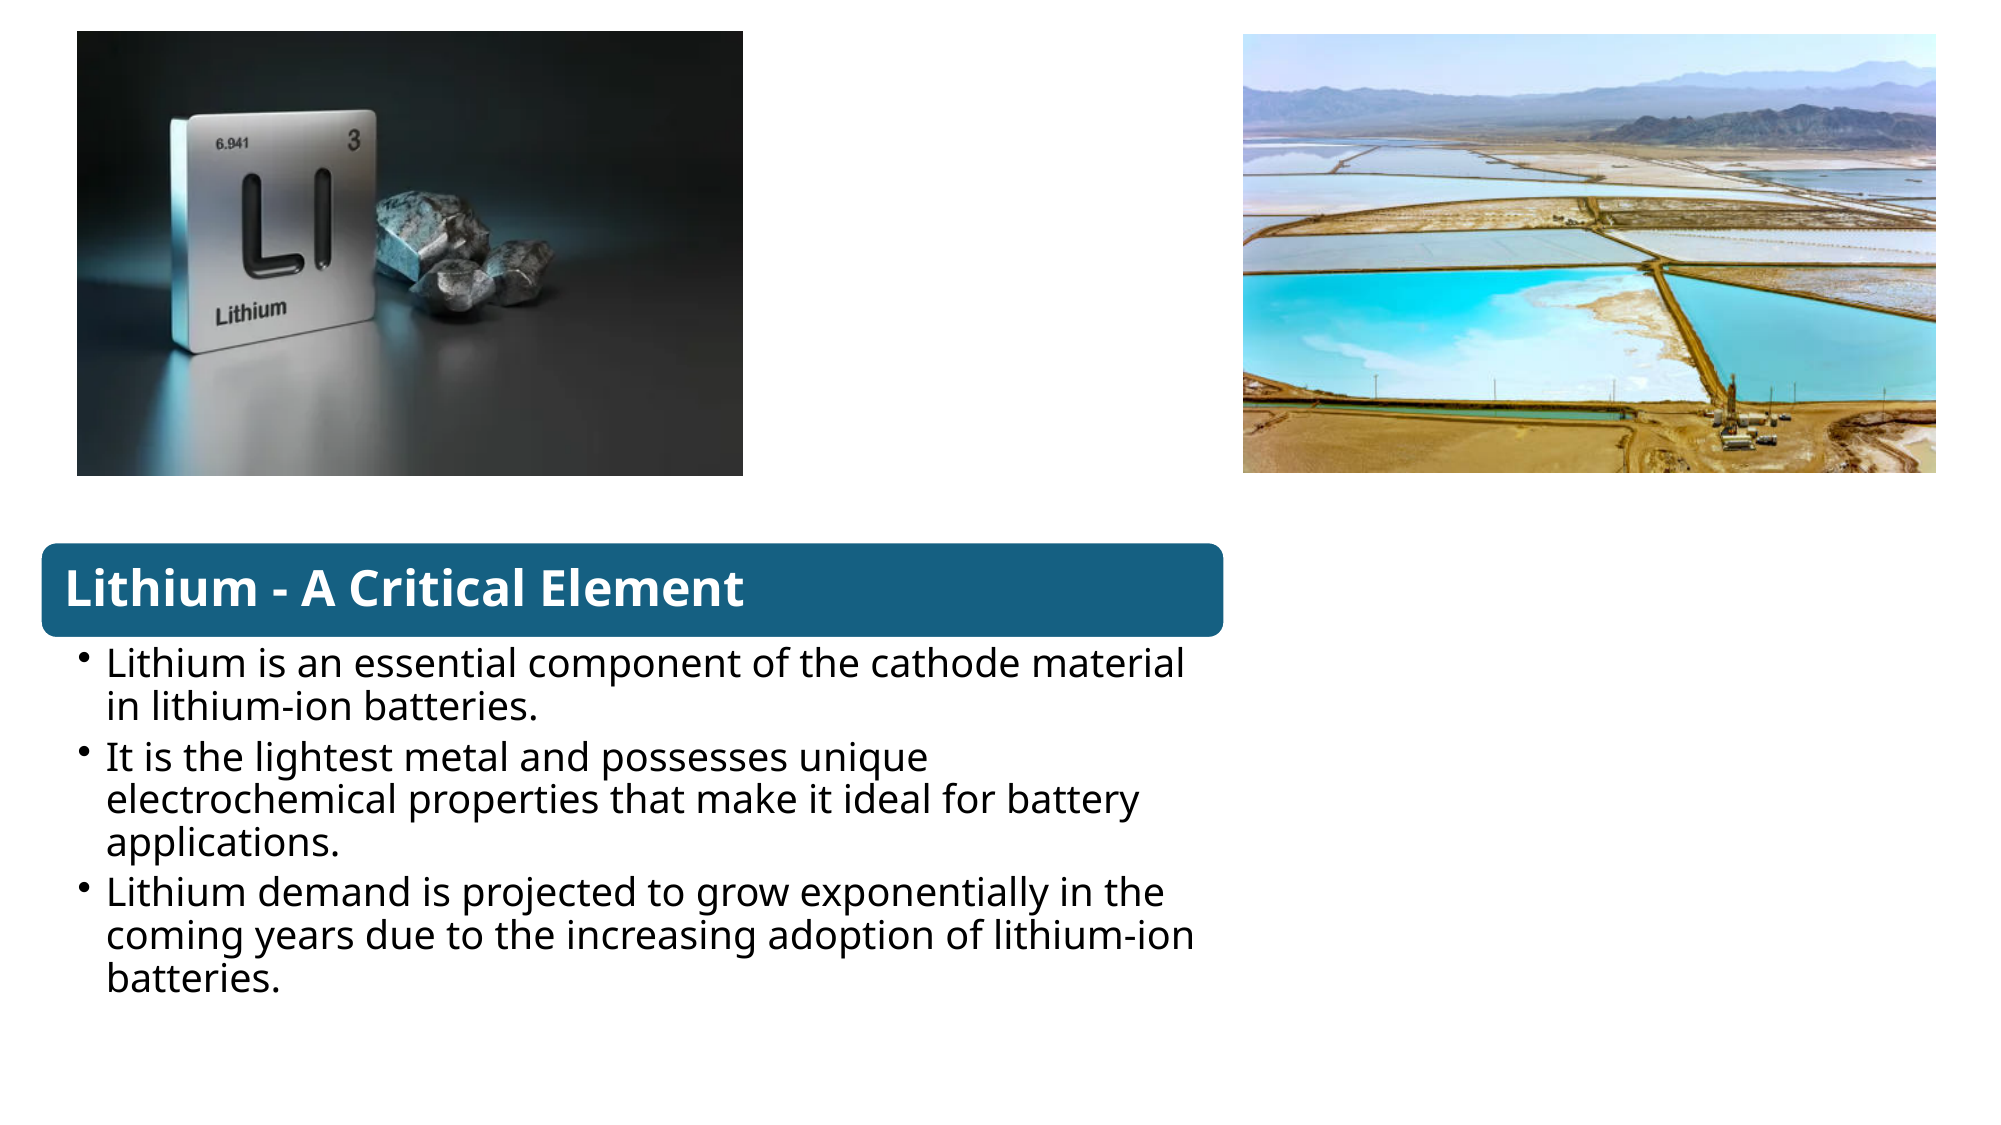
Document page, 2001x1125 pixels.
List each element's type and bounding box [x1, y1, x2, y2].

picture [1242, 33, 1937, 474]
text_box [39, 524, 1226, 990]
picture [77, 31, 744, 476]
